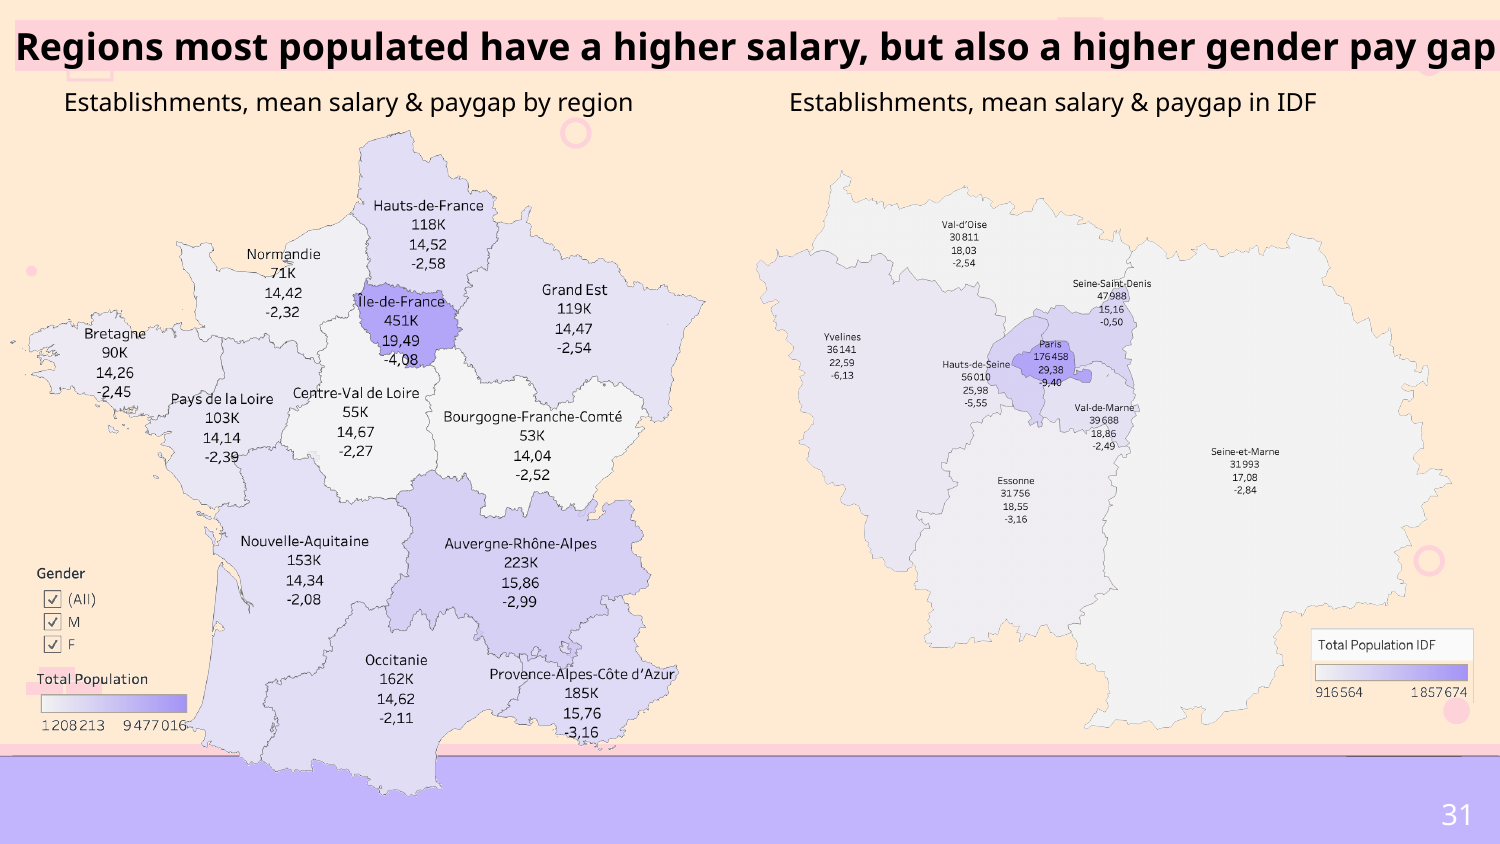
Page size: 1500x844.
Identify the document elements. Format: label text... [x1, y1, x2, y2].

text_box Establishments, mean salary & paygap by region [48, 78, 774, 124]
title Regions most populated have a higher salary, but also a higher gender pay gap [0, 10, 1500, 79]
text_box 31 [1426, 788, 1490, 839]
text_box Establishments, mean salary & paygap in IDF [774, 78, 1500, 124]
picture [0, 101, 1480, 826]
